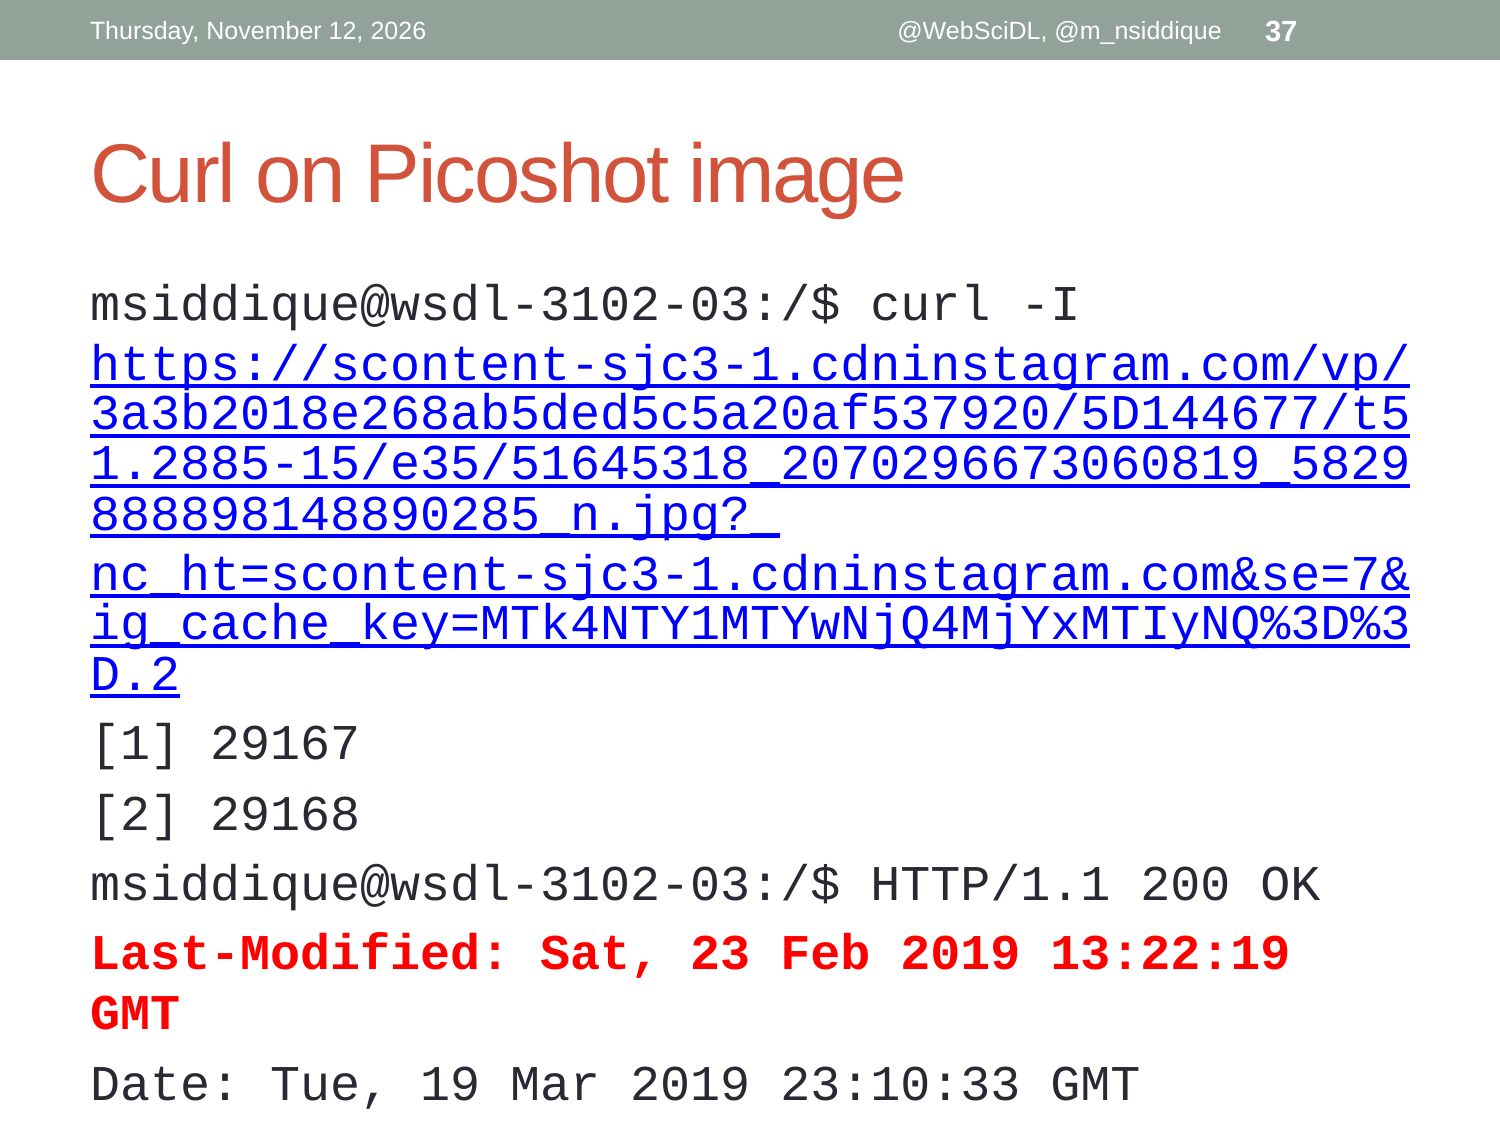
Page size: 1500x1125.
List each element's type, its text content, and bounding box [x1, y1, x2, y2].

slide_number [75, 3, 550, 57]
footer @WebSciDL, @m_nsiddique [562, 3, 1238, 57]
title Curl on Picoshot image [75, 87, 1425, 250]
list msiddique@wsdl-3102-03:/$ curl -I https://scontent-sjc3-1.cdninstagram.com/vp/3a3b2018e268ab5ded5c5a20af537920/5D144677/t51.2885-15/e35/51645318_2070296673060819_5829888898148890285_n.jpg?_nc_ht=scontent-sjc3-1.cdninstagram.com&se=7&ig_cache_key=MTk4NTY1MTYwNjQ4MjYxMTIyNQ%3D%3D.2 [1] 29167 [2] 29168 msiddique@wsdl-3102-03:/$ HTTP/1.1 200 OK Last-Modified: Sat, 23 Feb 2019 13:22:19 GMT Date: Tue, 19 Mar 2019 23:10:33 GMT …Deletia…. [75, 262, 1425, 1063]
slide_number 37 [1250, 3, 1425, 57]
